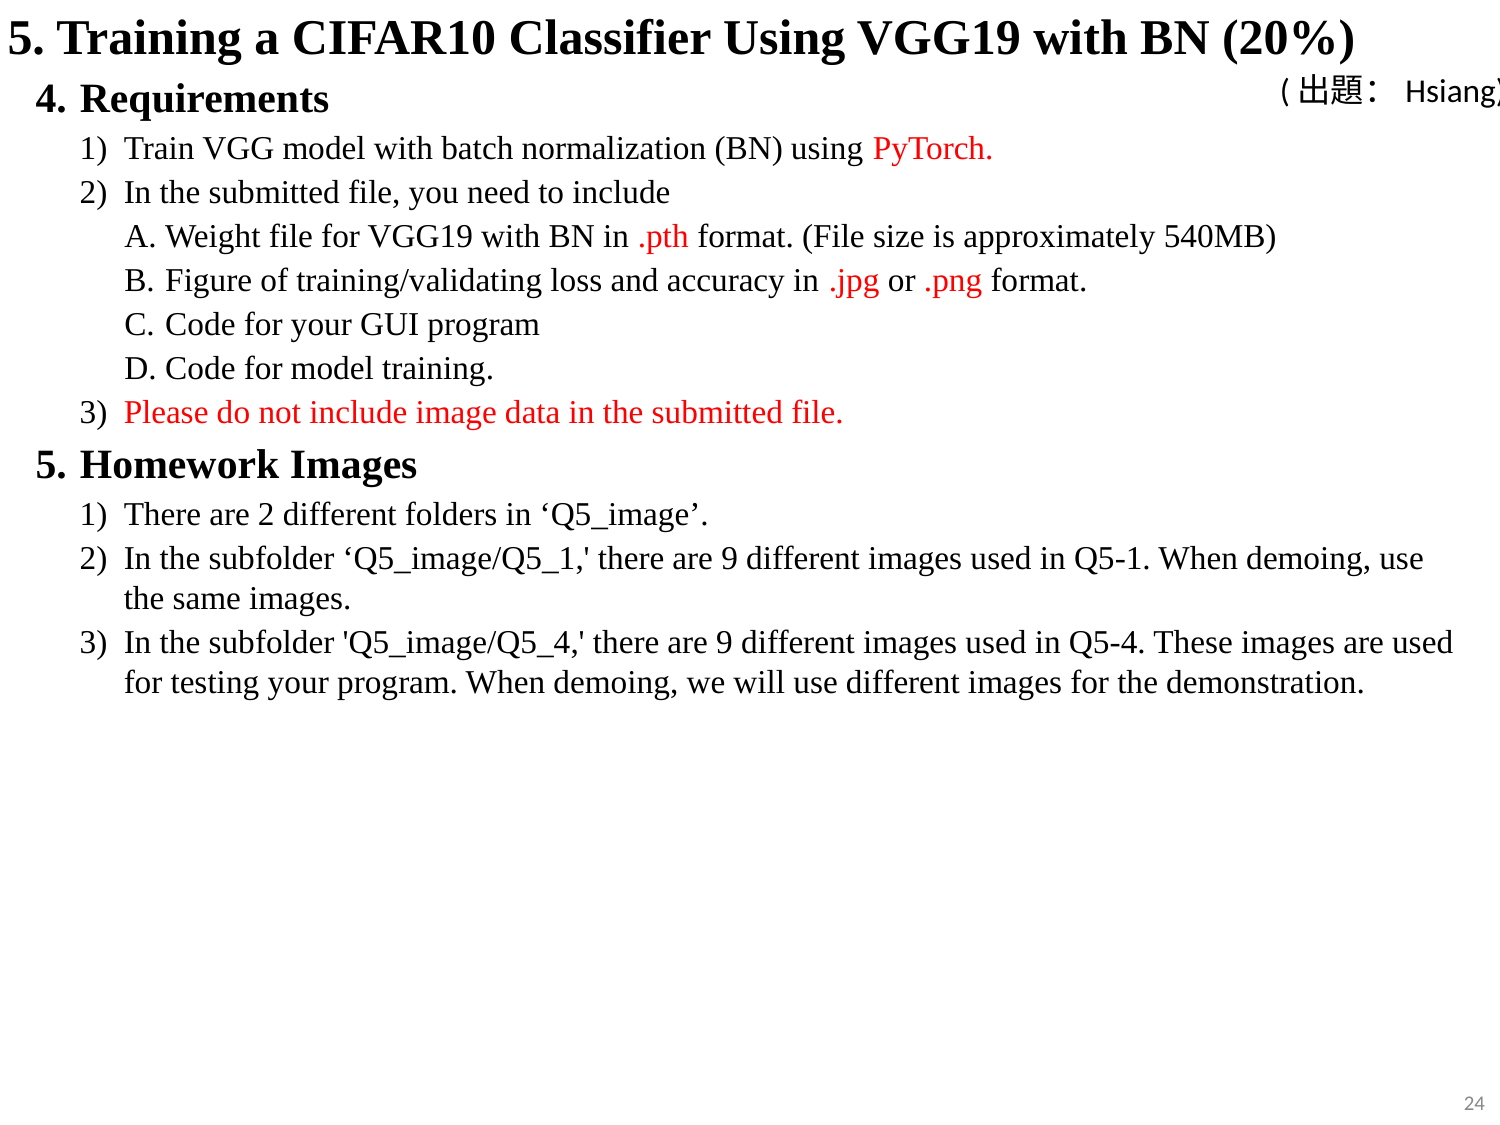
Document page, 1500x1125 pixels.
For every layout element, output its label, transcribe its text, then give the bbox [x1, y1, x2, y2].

text_box 5. Training a CIFAR10 Classifier Using VGG19 with BN (20%) [0, 0, 1500, 90]
slide_number ‹#› [1162, 1079, 1500, 1125]
text_box Requirements Train VGG model with batch normalization (BN) using PyTorch. In the submitted file, you need to include Weight file for VGG19 with BN in .pth format. (File size is approximately 540MB) Figure of training/validating loss and accuracy in .jpg or .png format. Code for your GUI program Code for model training. Please do not include image data in the submitted file. Homework Images There are 2 different folders in ‘Q5_image’. In the subfolder ‘Q5_image/Q5_1,' there are 9 different images used in Q5-1. When demoing, use the same images. In the subfolder 'Q5_image/Q5_4,' there are 9 different images used in Q5-4. These images are used for testing your program. When demoing, we will use different images for the demonstration. [20, 90, 1480, 1108]
text_box (出題：Hsiang) [1264, 61, 1500, 117]
